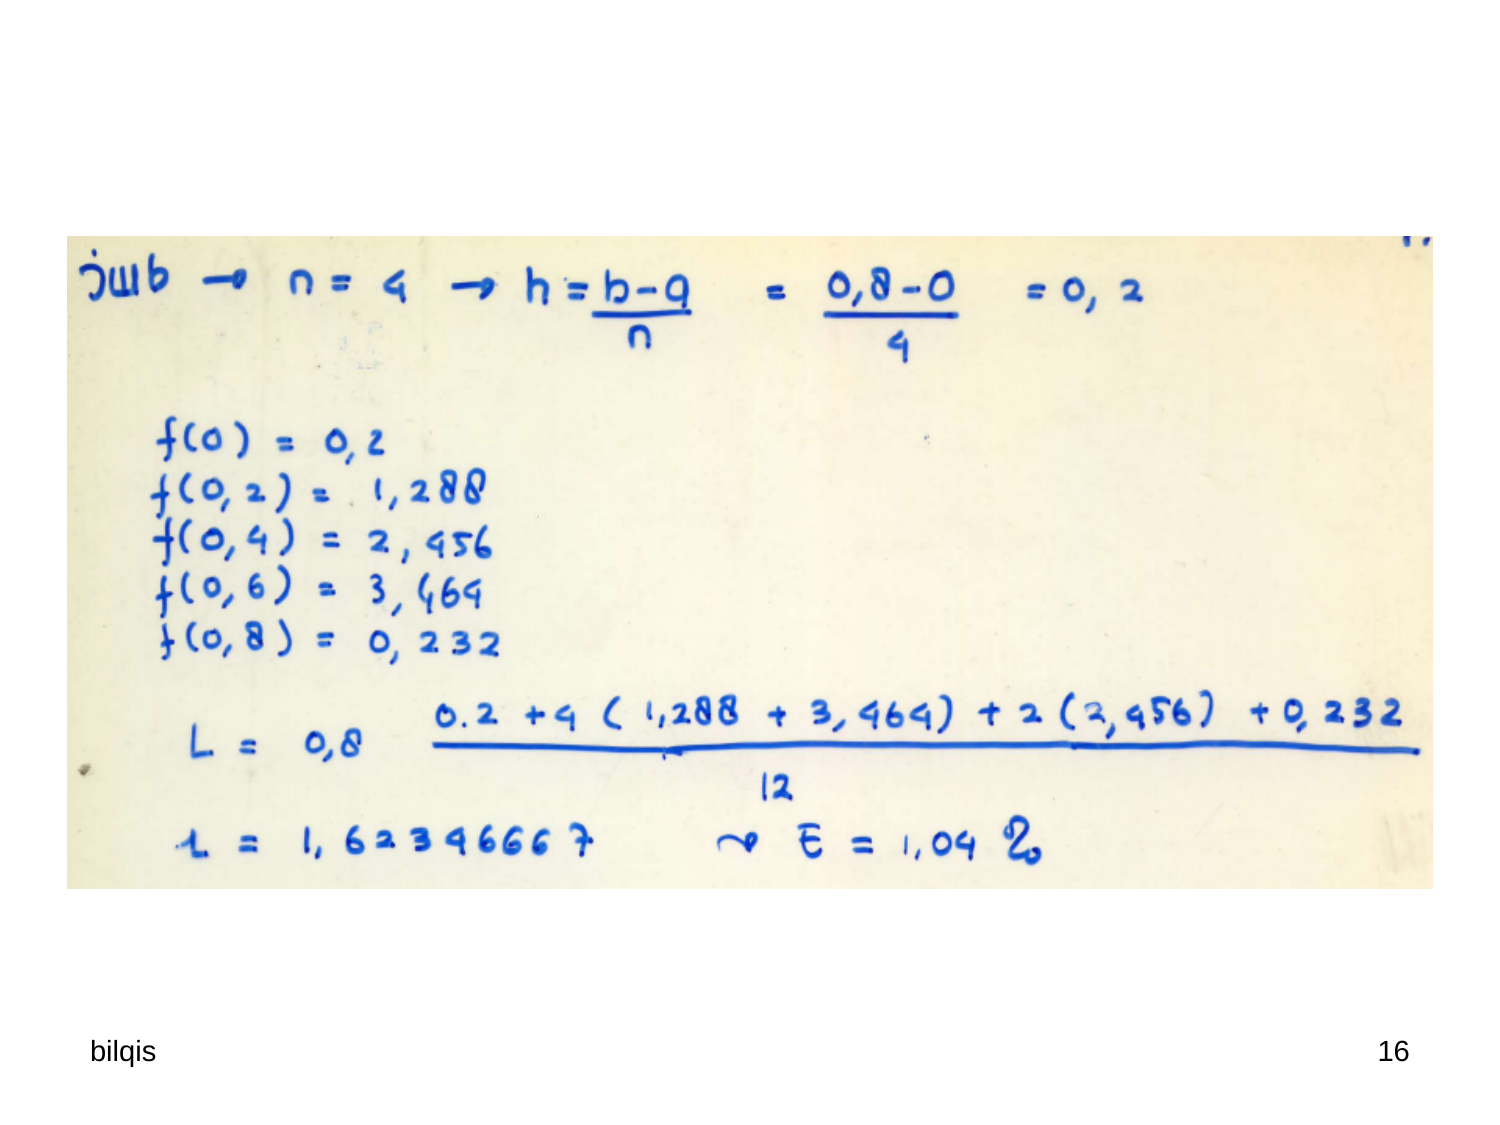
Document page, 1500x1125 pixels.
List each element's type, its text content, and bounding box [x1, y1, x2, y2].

slide_number bilqis [74, 1024, 426, 1103]
slide_number 16 [1074, 1024, 1426, 1103]
picture [66, 236, 1434, 889]
